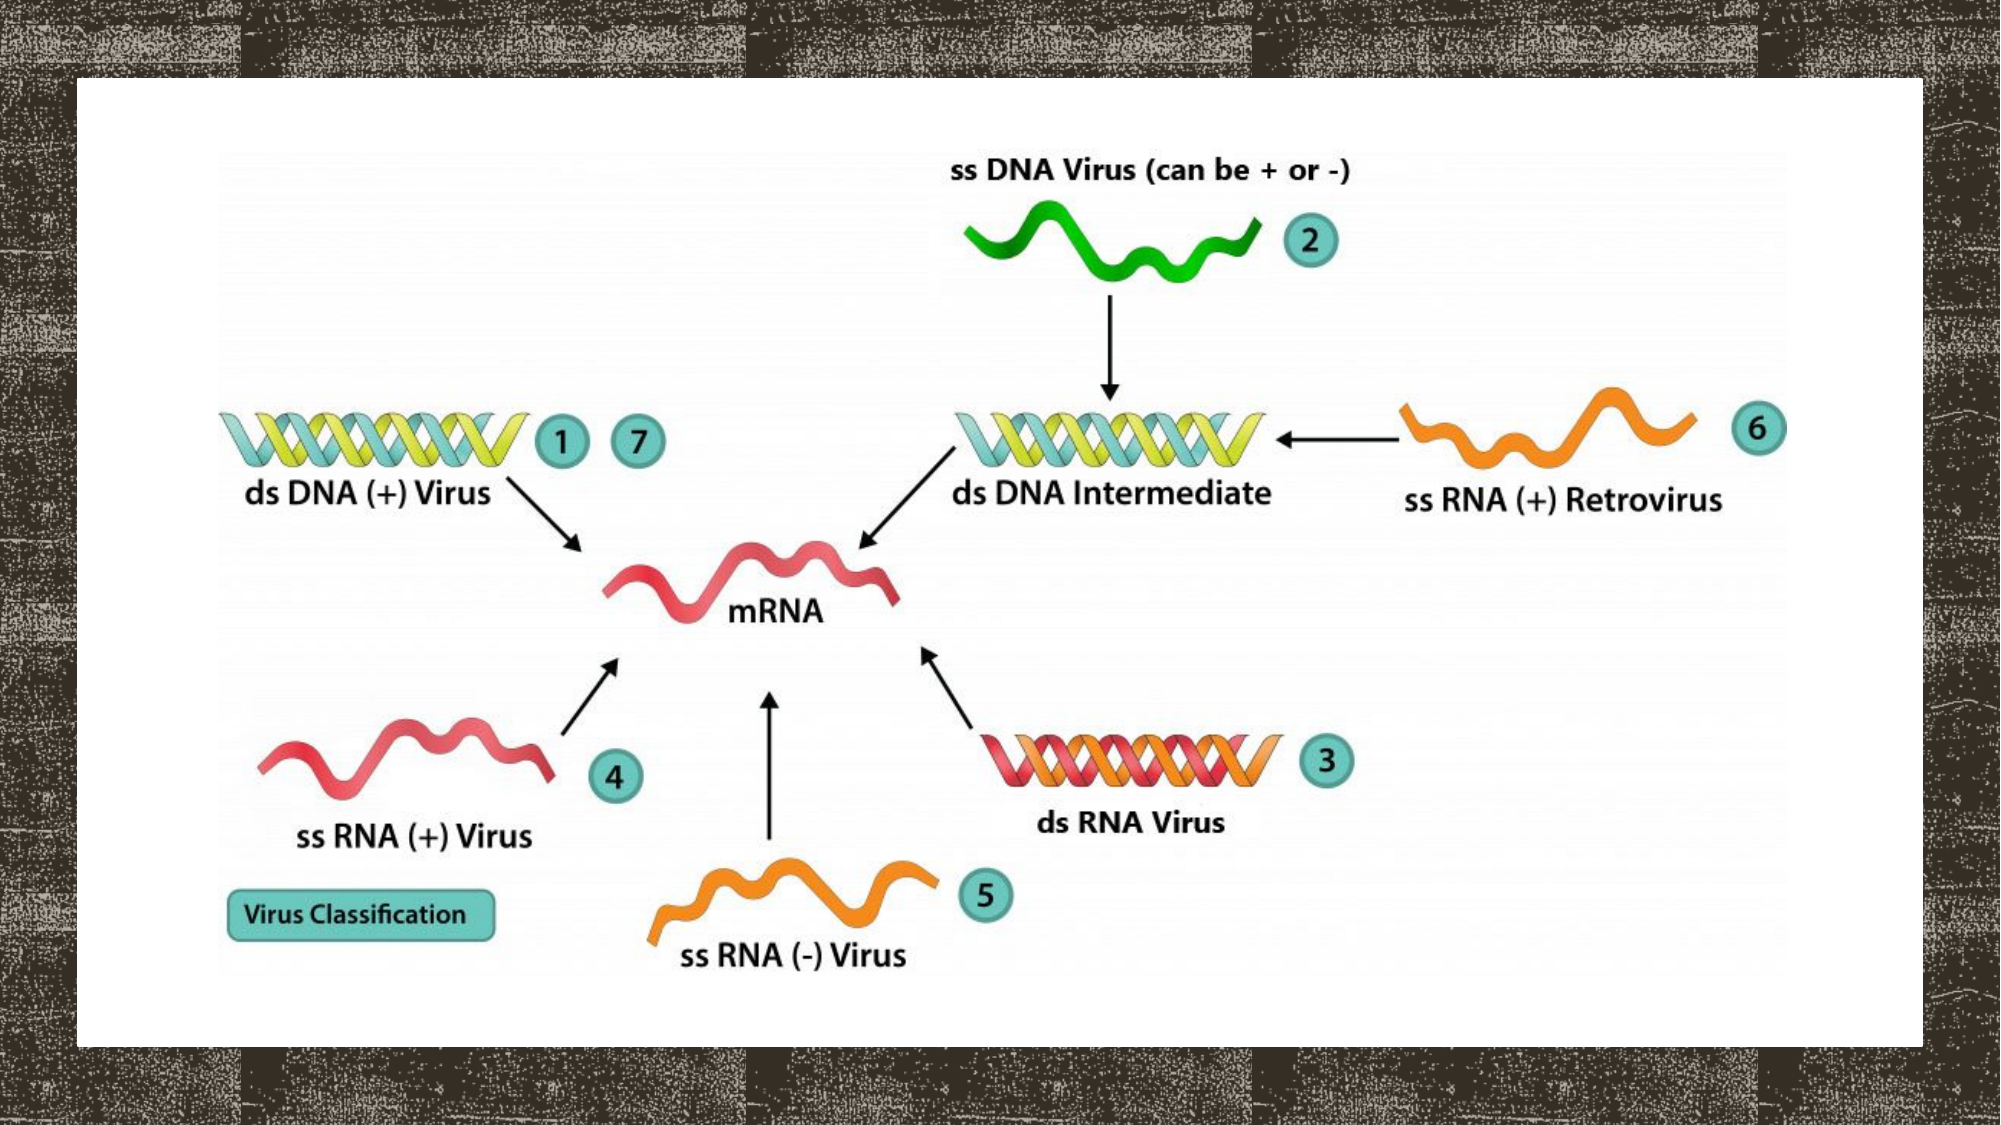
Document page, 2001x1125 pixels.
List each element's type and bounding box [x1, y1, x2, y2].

text_box [77, 78, 1923, 1047]
text_box [0, 0, 2000, 1125]
picture [218, 148, 1787, 976]
